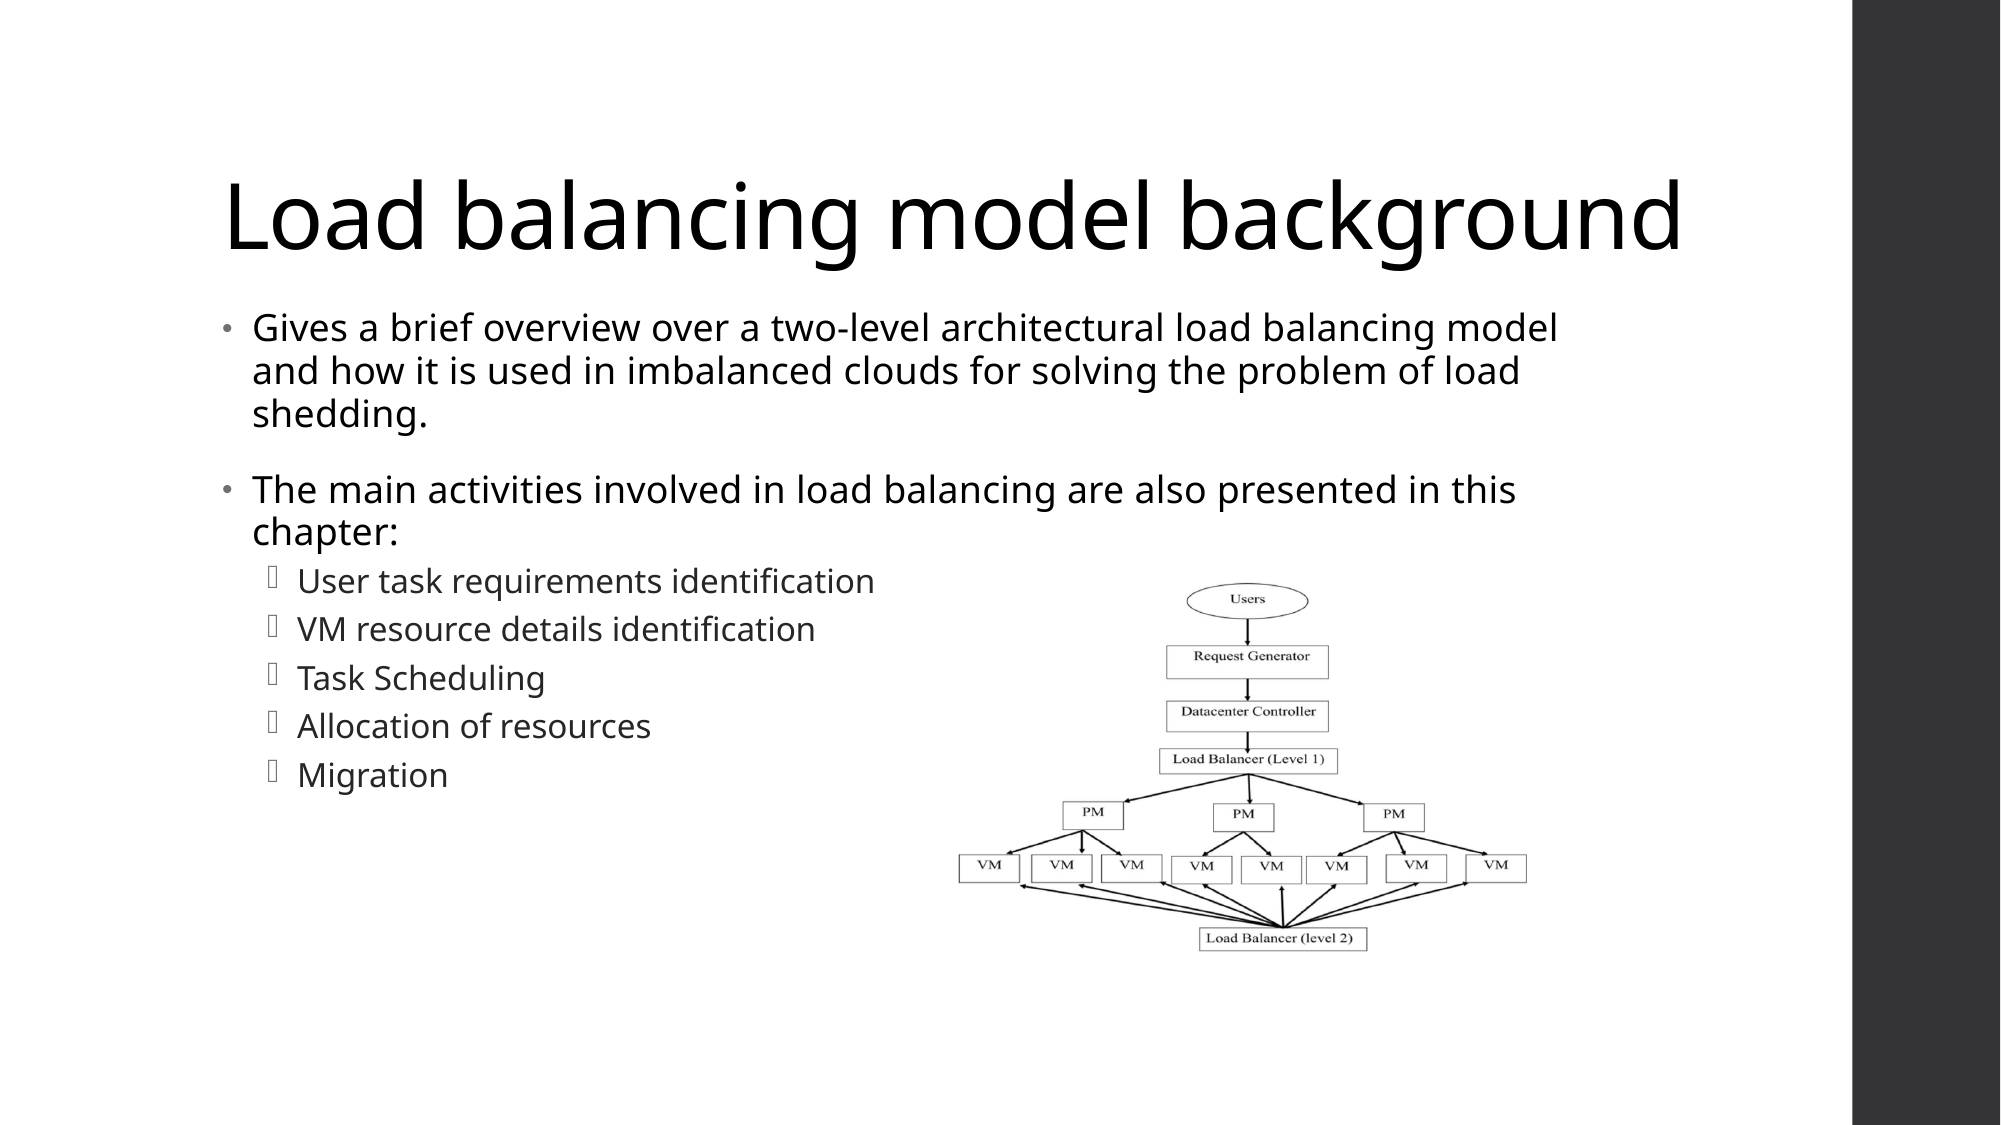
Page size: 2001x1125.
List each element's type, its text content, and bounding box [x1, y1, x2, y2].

list Gives a brief overview over a two-level architectural load balancing model and how it is used in imbalanced clouds for solving the problem of load shedding. The main activities involved in load balancing are also presented in this chapter: User task requirements identification VM resource details identification Task Scheduling Allocation of resources Migration [206, 299, 1617, 1014]
title Load balancing model background [206, 60, 1797, 278]
picture [898, 576, 1618, 959]
